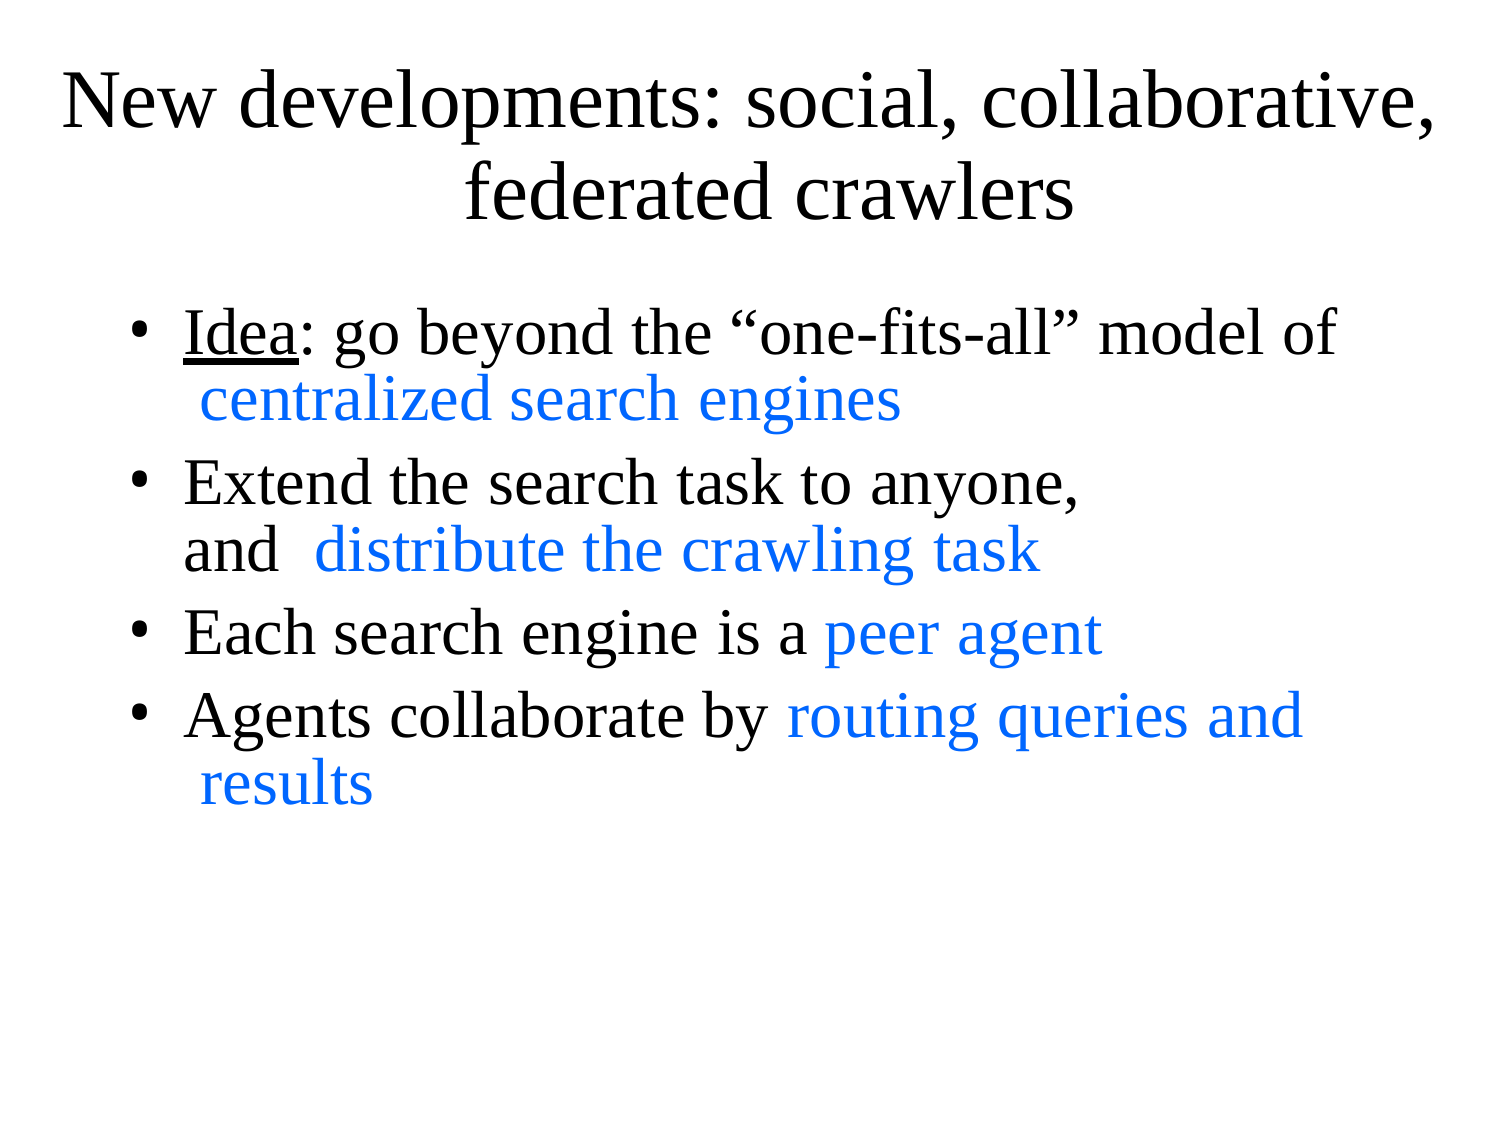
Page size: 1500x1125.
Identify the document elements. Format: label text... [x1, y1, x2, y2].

text_box Idea: go beyond the “one-fits-all” model of centralized search engines Extend the search task to anyone, and distribute the crawling task Each search engine is a peer agent Agents collaborate by routing queries and results [125, 285, 1342, 818]
title New developments: social, collaborative, federated crawlers [58, 40, 1442, 240]
